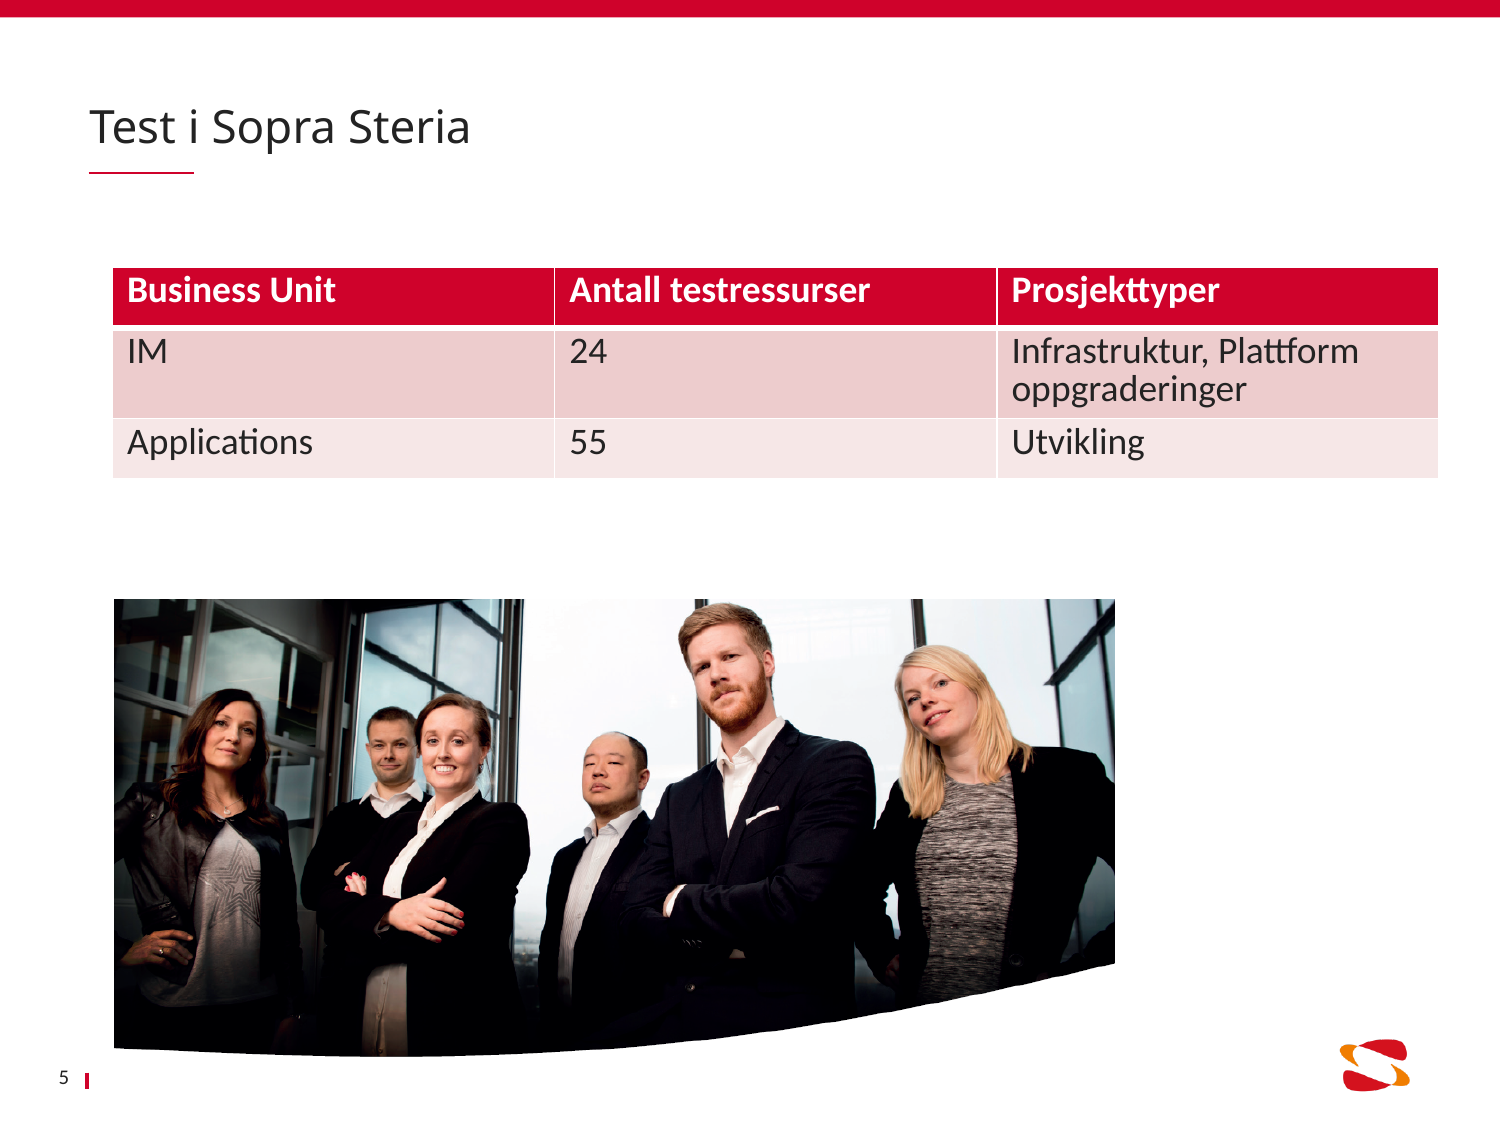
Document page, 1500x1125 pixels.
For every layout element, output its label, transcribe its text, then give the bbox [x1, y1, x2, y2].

table_cell 55 [555, 419, 996, 478]
picture [1328, 1031, 1421, 1099]
table_cell IM [113, 331, 554, 418]
table_cell Utvikling [998, 419, 1438, 478]
table_cell Infrastruktur, Plattform oppgraderinger [998, 331, 1438, 418]
table_header Prosjekttyper [998, 268, 1438, 325]
table_cell Applications [113, 419, 554, 478]
picture [114, 598, 1115, 1059]
table_header Antall testressurser [555, 268, 996, 325]
title Test i Sopra Steria [89, 31, 1409, 161]
table_cell 24 [555, 331, 996, 418]
table_header Business Unit [113, 268, 554, 325]
slide_number 5 [29, 1058, 85, 1094]
